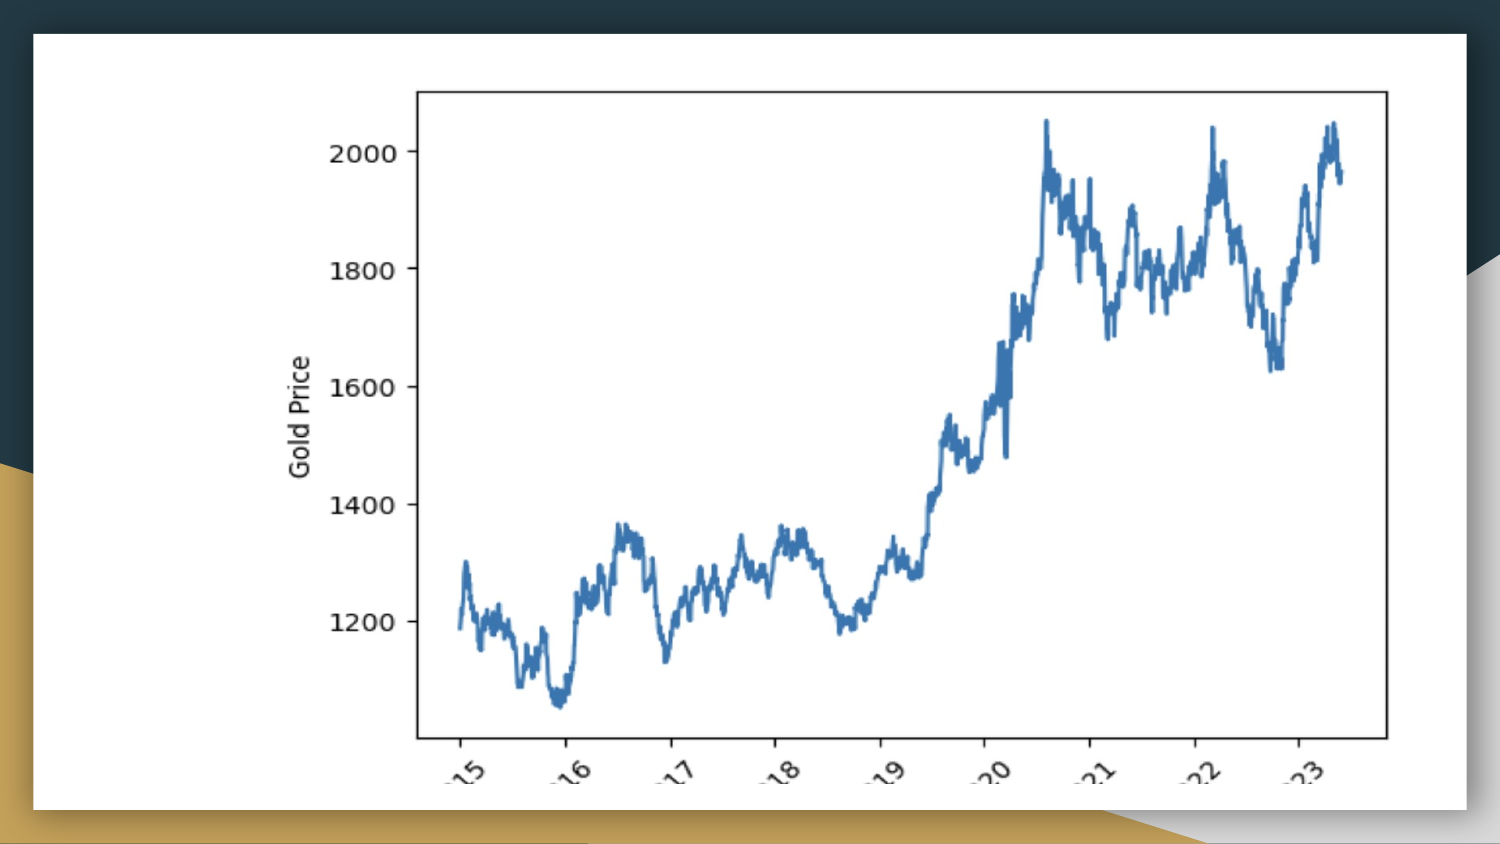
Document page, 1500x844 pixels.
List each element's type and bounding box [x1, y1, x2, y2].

picture [142, 82, 1454, 784]
